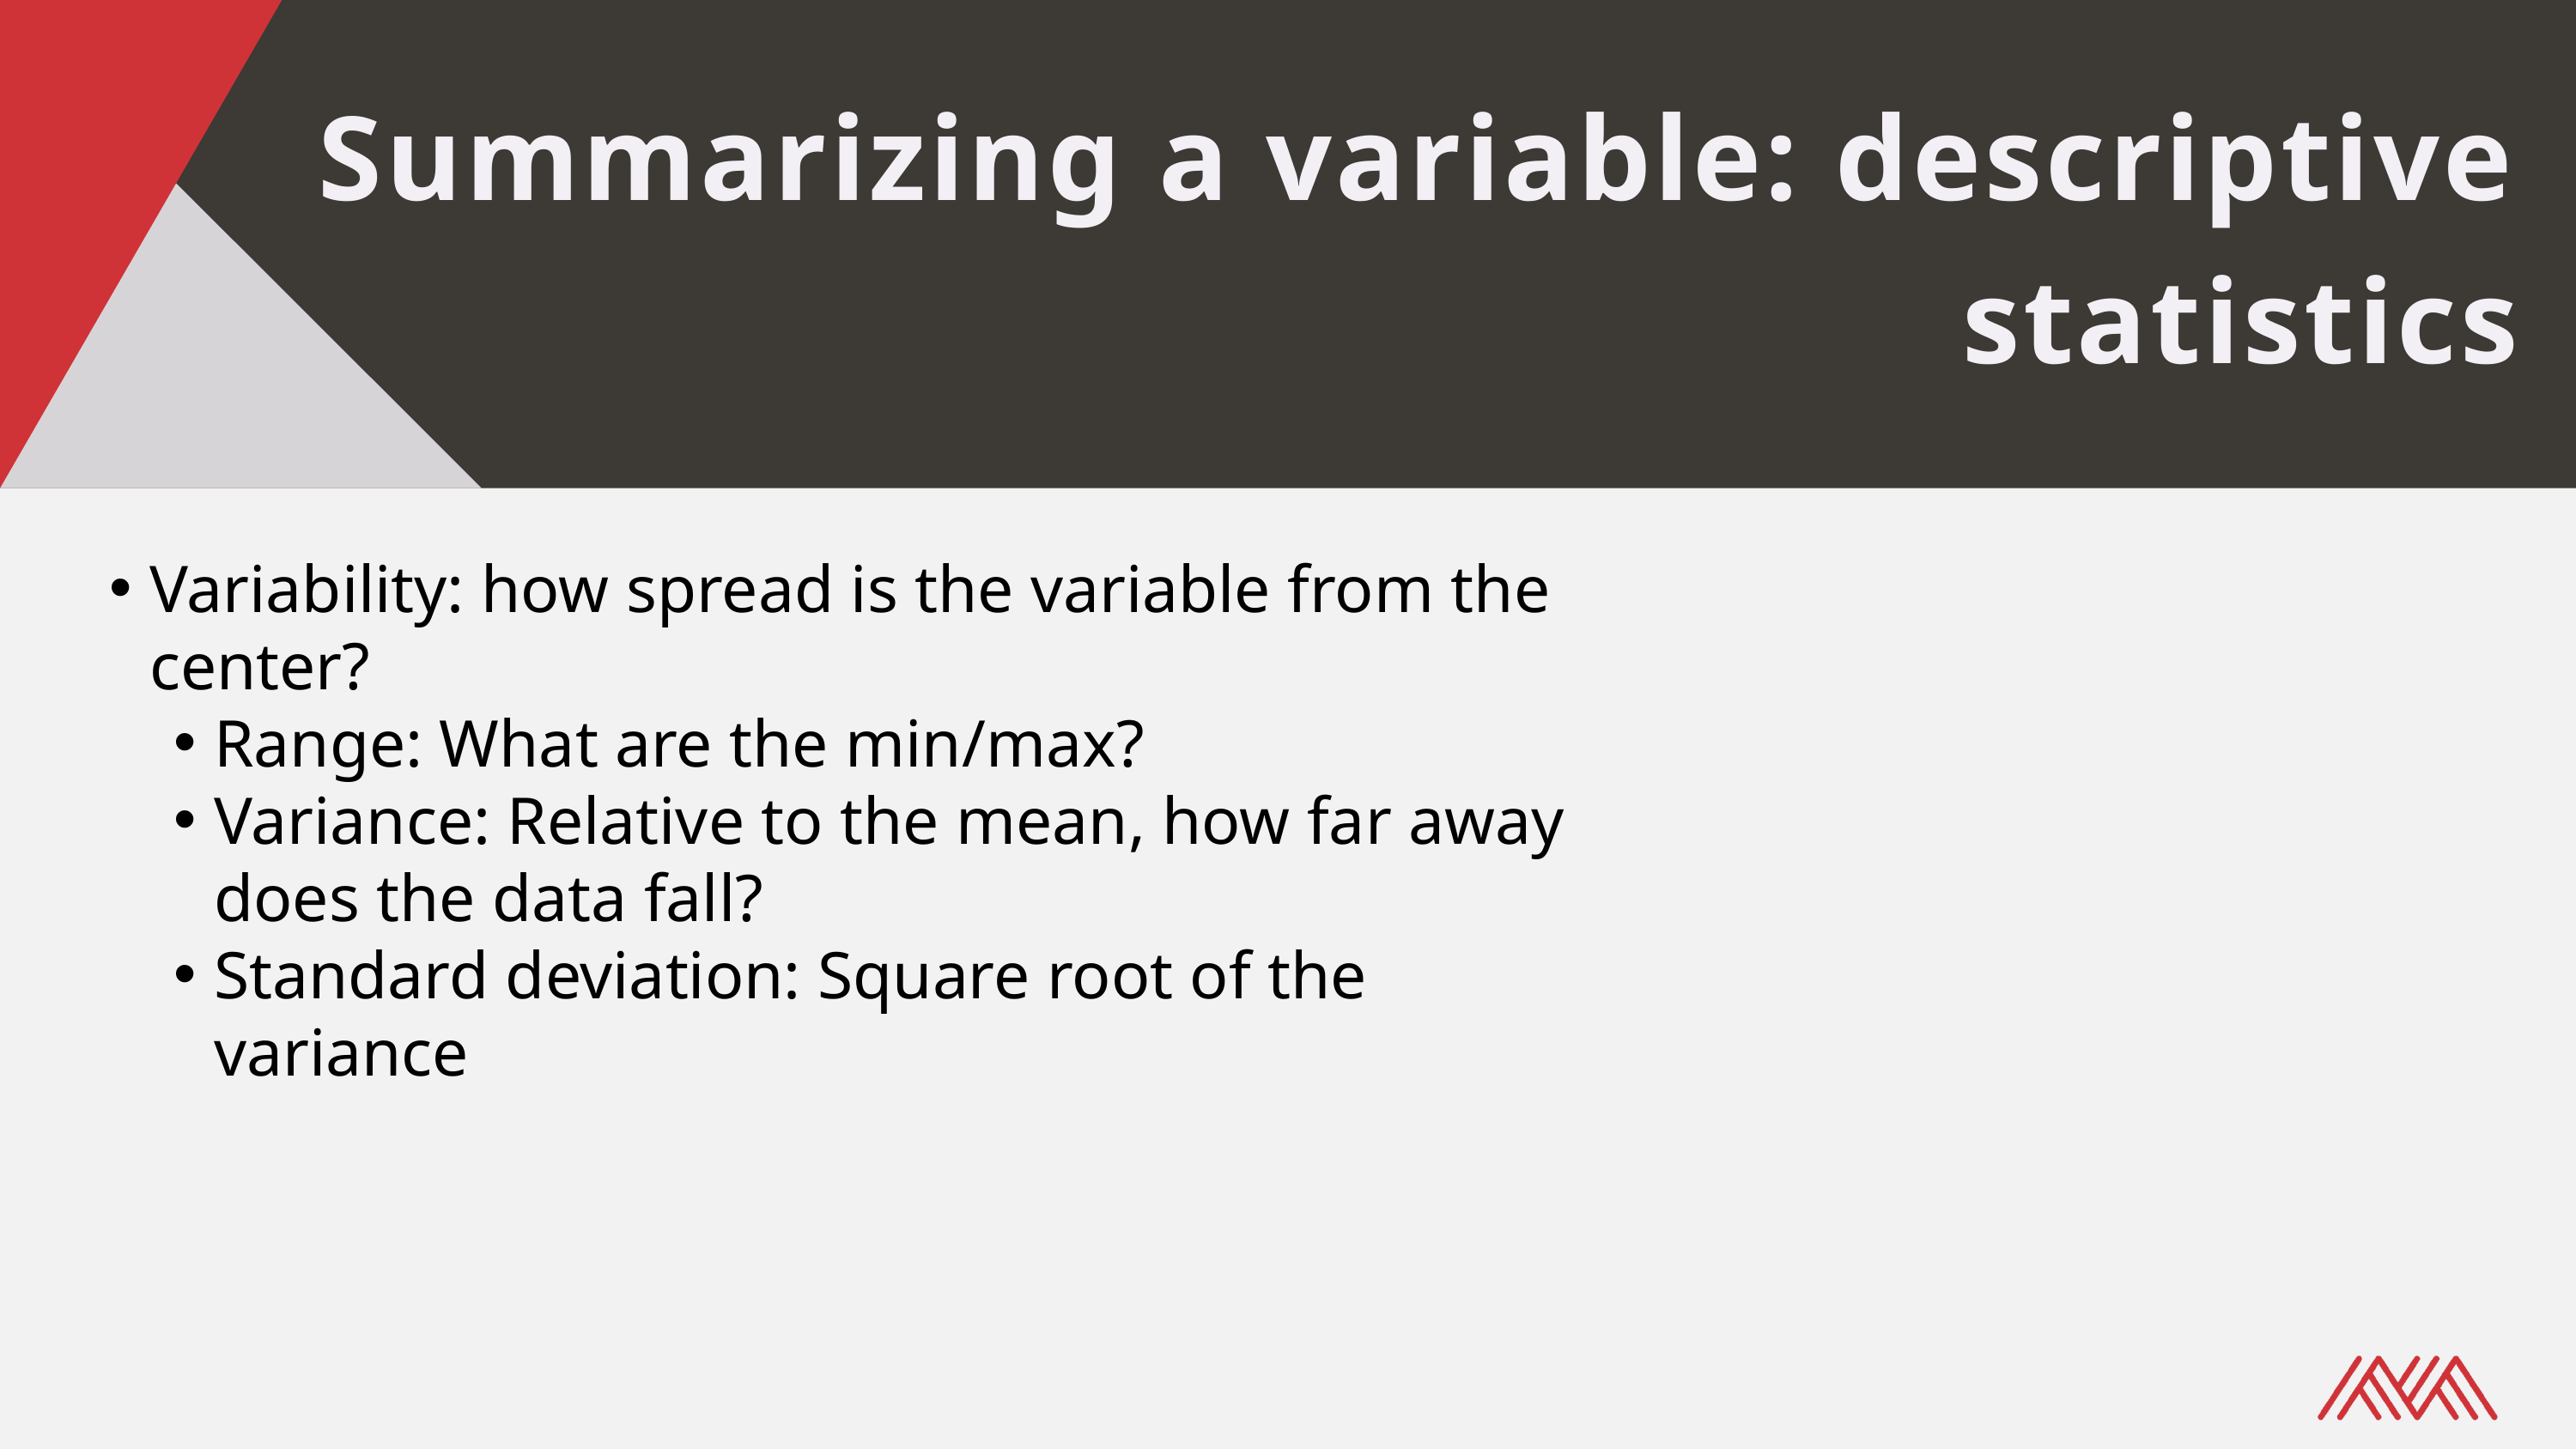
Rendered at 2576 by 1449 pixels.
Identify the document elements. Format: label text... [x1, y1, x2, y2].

text_box Variability: how spread is the variable from the center? Range: What are the min/max? Variance: Relative to the mean, how far away does the data fall? Standard deviation: Square root of the variance [32, 542, 1600, 1095]
text_box Summarizing a variable: descriptive statistics [485, 61, 2519, 387]
picture [2266, 1304, 2551, 1422]
text_box [302, 0, 2576, 488]
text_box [0, 0, 298, 488]
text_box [302, 7, 483, 488]
